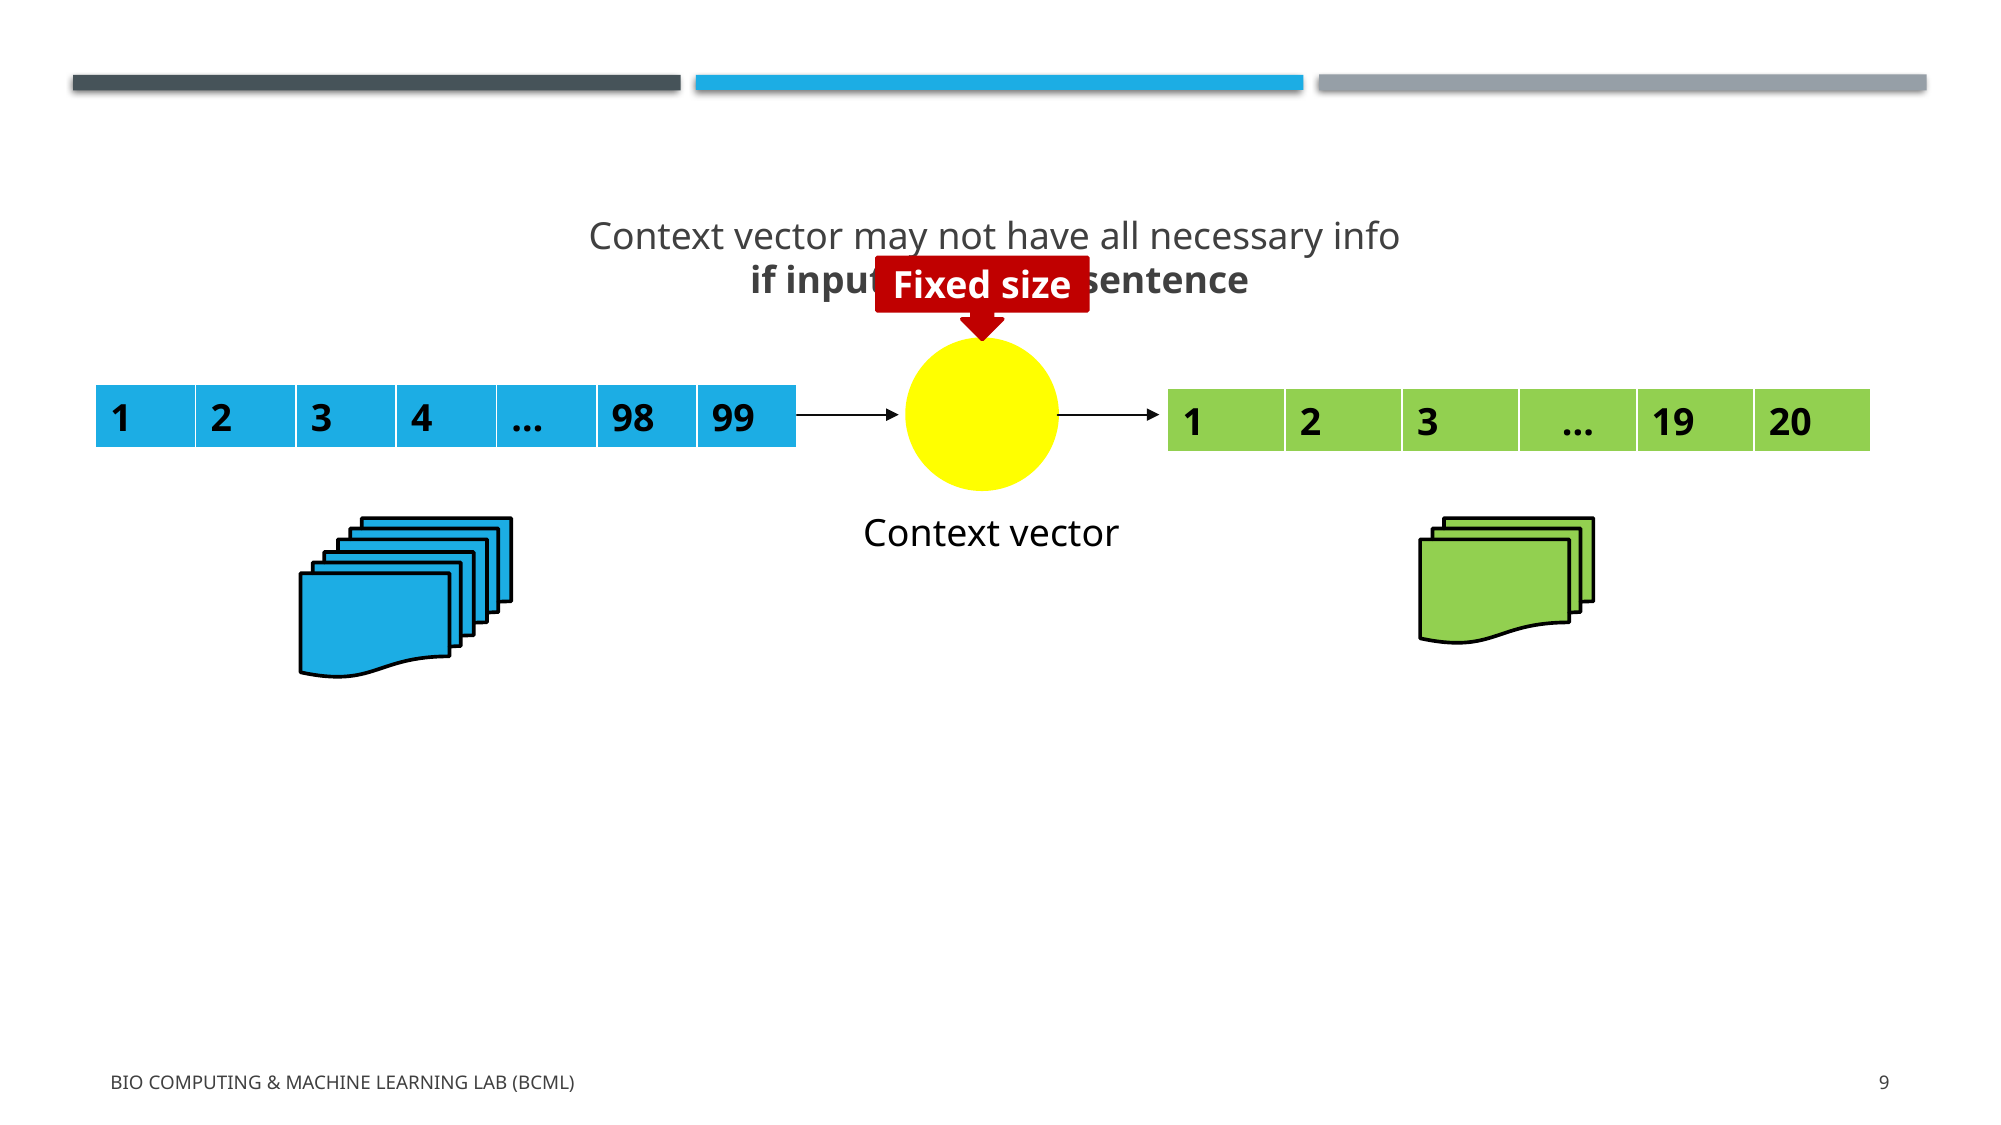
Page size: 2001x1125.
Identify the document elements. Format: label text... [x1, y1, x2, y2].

text_box [905, 337, 1059, 492]
table_header 20 [1755, 389, 1870, 451]
text_box [336, 516, 514, 625]
table_header 1 [1168, 389, 1284, 451]
footer Bio Computing & Machine Learning Lab (BCML) [95, 1053, 1230, 1114]
text_box [1418, 516, 1596, 645]
table_header ... [1520, 389, 1636, 451]
table_header 99 [698, 385, 796, 447]
table_header 2 [196, 385, 295, 447]
table_header … [497, 385, 596, 447]
table_header 4 [397, 385, 496, 447]
table_header 19 [1638, 389, 1753, 451]
table_header 2 [1286, 389, 1401, 451]
table_header 98 [598, 385, 696, 447]
text_box [298, 550, 476, 679]
table_header 3 [1403, 389, 1518, 451]
table_header 3 [297, 385, 395, 447]
slide_number 9 [1732, 1053, 1905, 1114]
text_box Fixed size [875, 255, 1090, 341]
title Context vector may not have all necessary info if input with long sentence [95, 115, 1905, 311]
table_header 1 [96, 385, 195, 447]
text_box Context vector​ [848, 501, 1299, 562]
